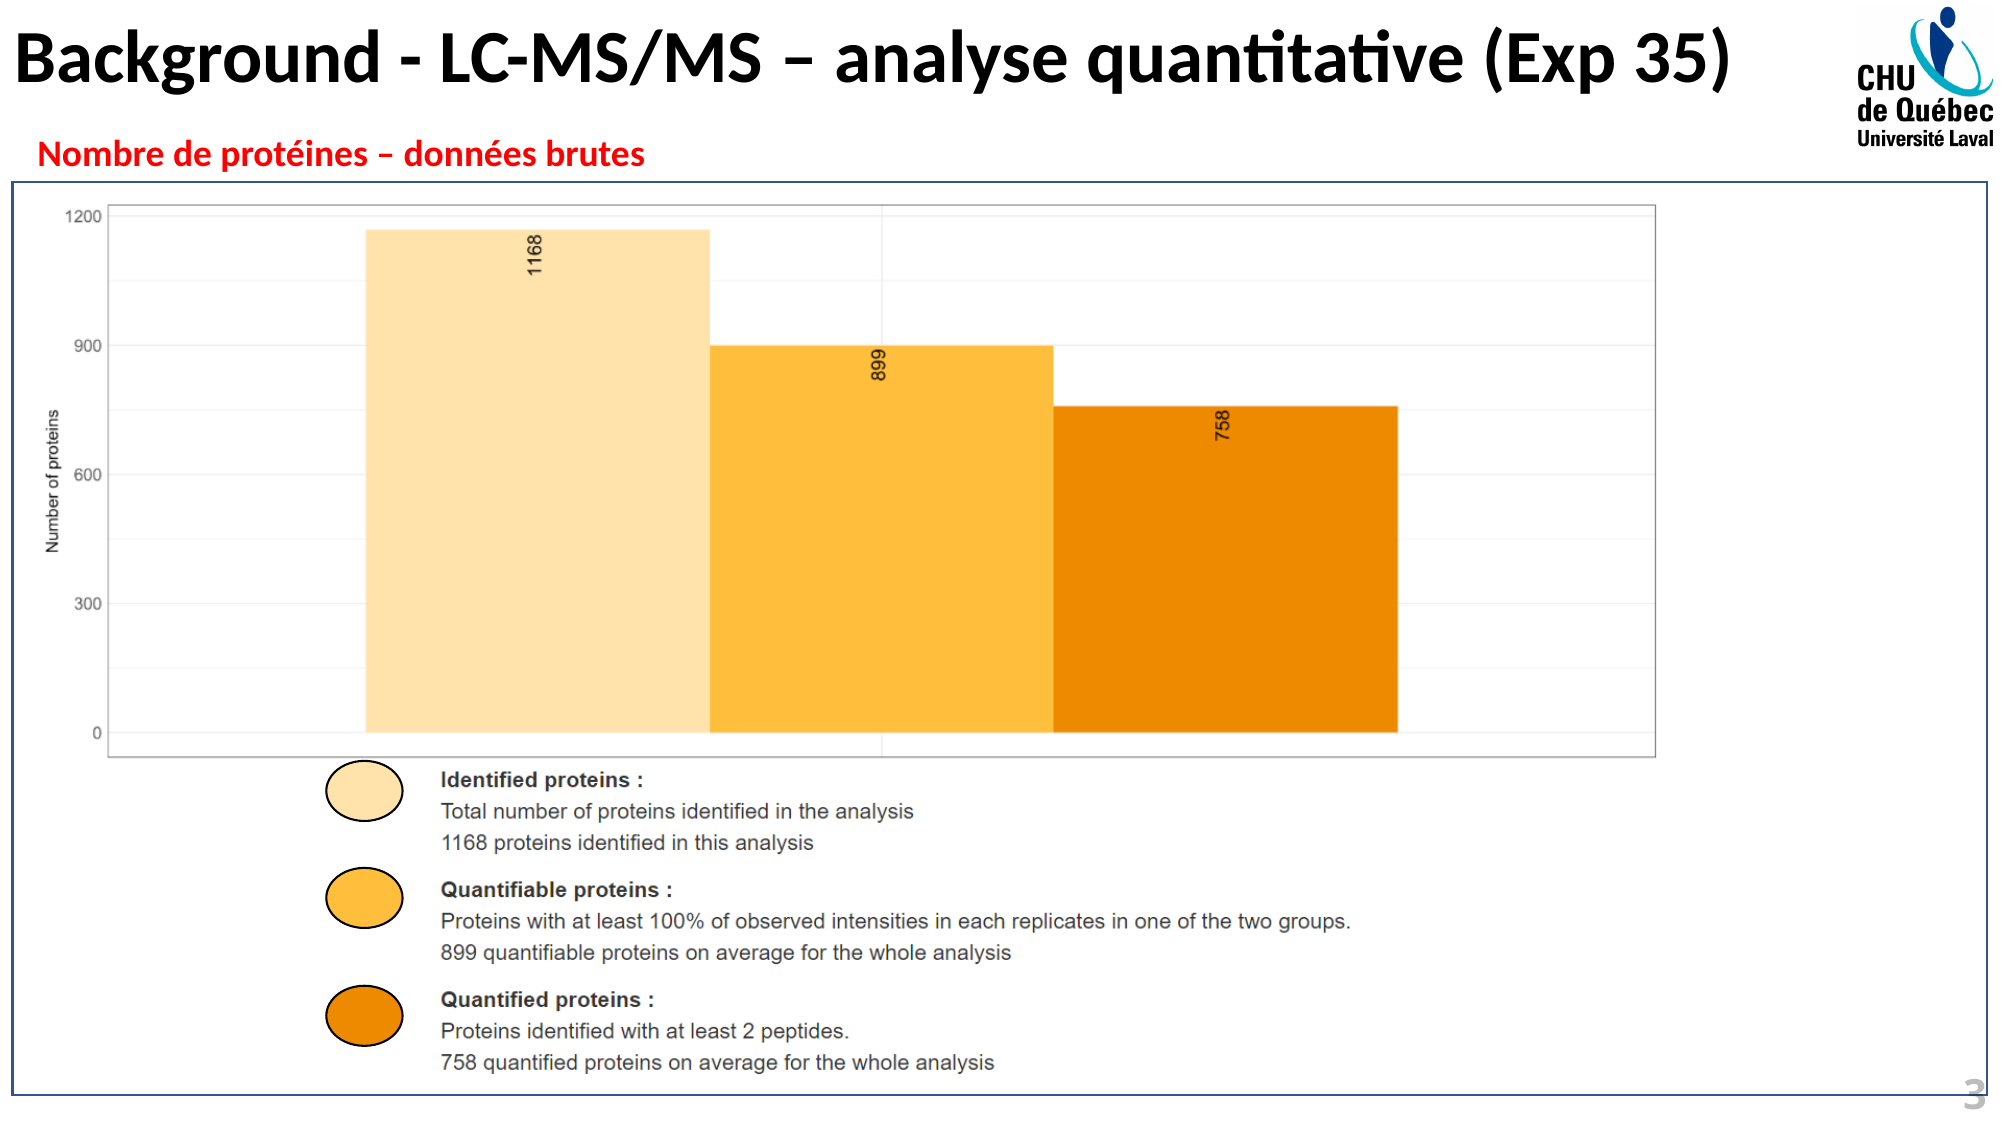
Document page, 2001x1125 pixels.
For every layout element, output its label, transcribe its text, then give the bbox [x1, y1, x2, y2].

text_box Nombre de protéines – données brutes [22, 121, 698, 181]
picture [22, 196, 1674, 1096]
picture [1855, 4, 1996, 150]
slide_number 3 [1522, 981, 2000, 1125]
text_box Background - LC-MS/MS – analyse quantitative (Exp 35) [0, 0, 1895, 195]
text_box [11, 181, 1988, 1096]
